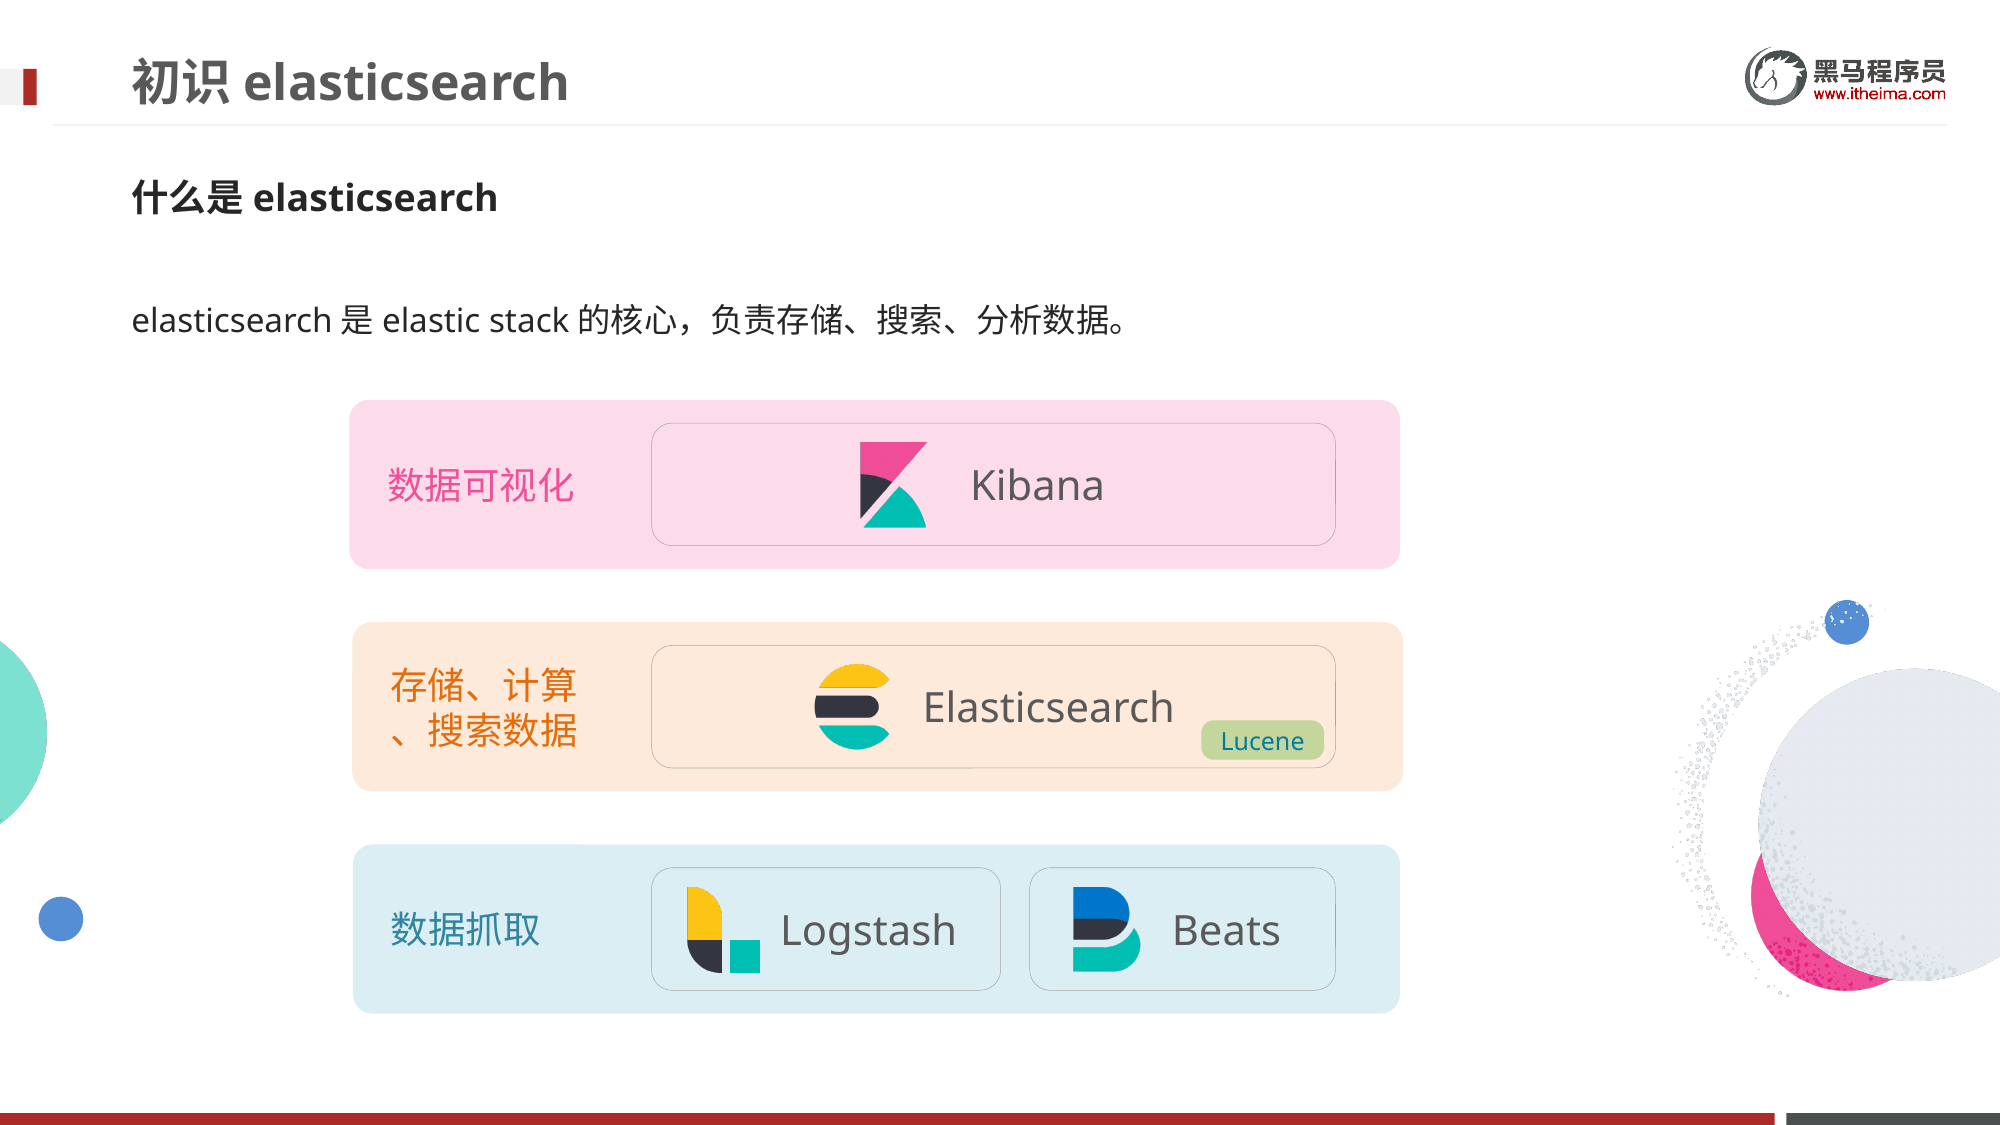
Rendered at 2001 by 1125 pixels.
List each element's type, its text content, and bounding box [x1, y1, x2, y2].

text_box [36, 894, 86, 944]
text_box 存储、计算 、搜索数据 [350, 620, 1406, 794]
picture [1744, 46, 1946, 106]
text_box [651, 645, 1336, 769]
picture [0, 620, 47, 845]
list elasticsearch是elastic stack的核心，负责存储、搜索、分析数据。 [116, 271, 1872, 352]
text_box 数据可视化 [347, 397, 1403, 572]
picture [1672, 599, 2000, 1002]
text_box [651, 422, 1336, 546]
list 什么是elasticsearch [116, 154, 1872, 239]
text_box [651, 867, 1001, 991]
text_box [1029, 867, 1336, 991]
title 初识elasticsearch [116, 38, 1556, 124]
text_box 数据抓取 [350, 842, 1403, 1016]
